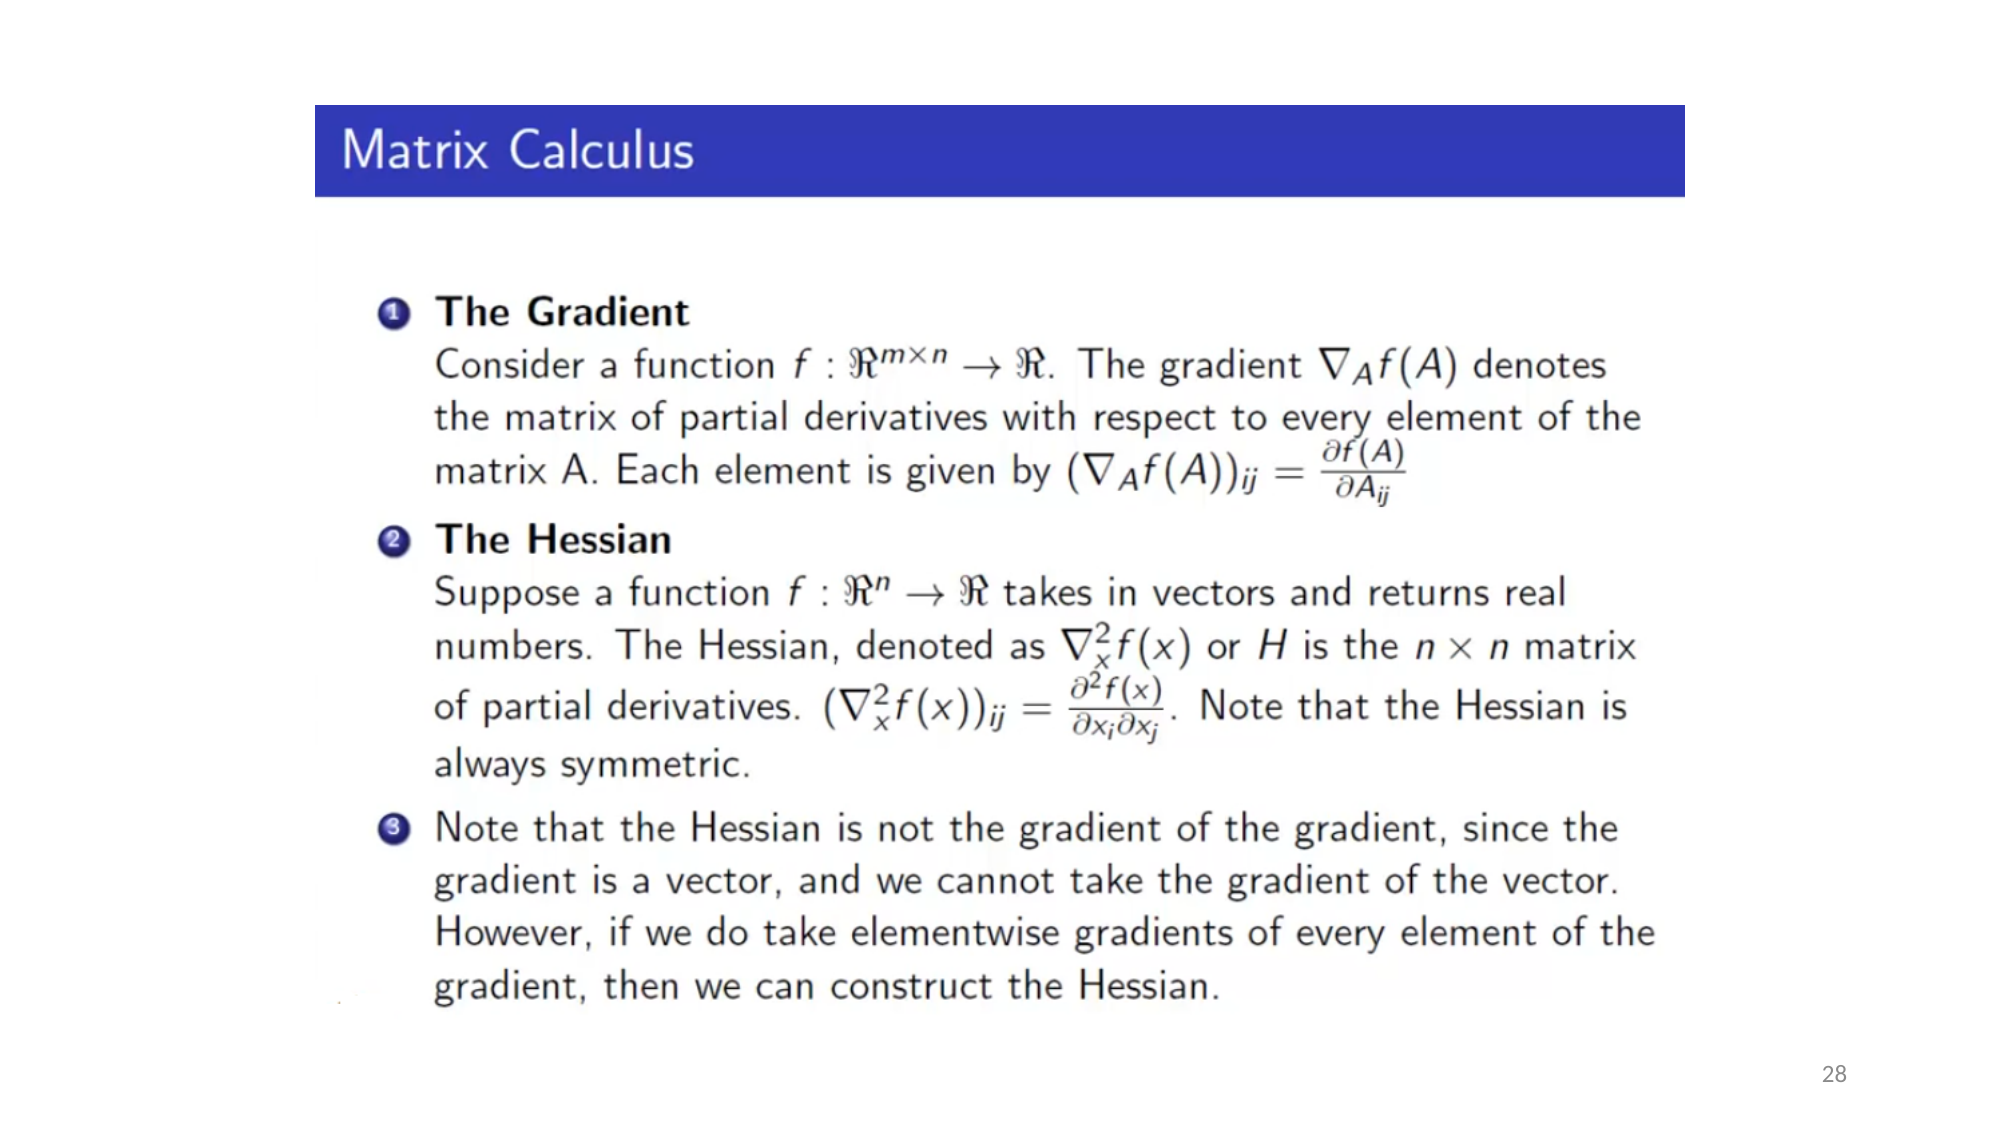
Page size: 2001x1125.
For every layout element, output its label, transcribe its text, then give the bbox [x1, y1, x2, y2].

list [315, 105, 1685, 1020]
slide_number 28 [1412, 1042, 1863, 1103]
